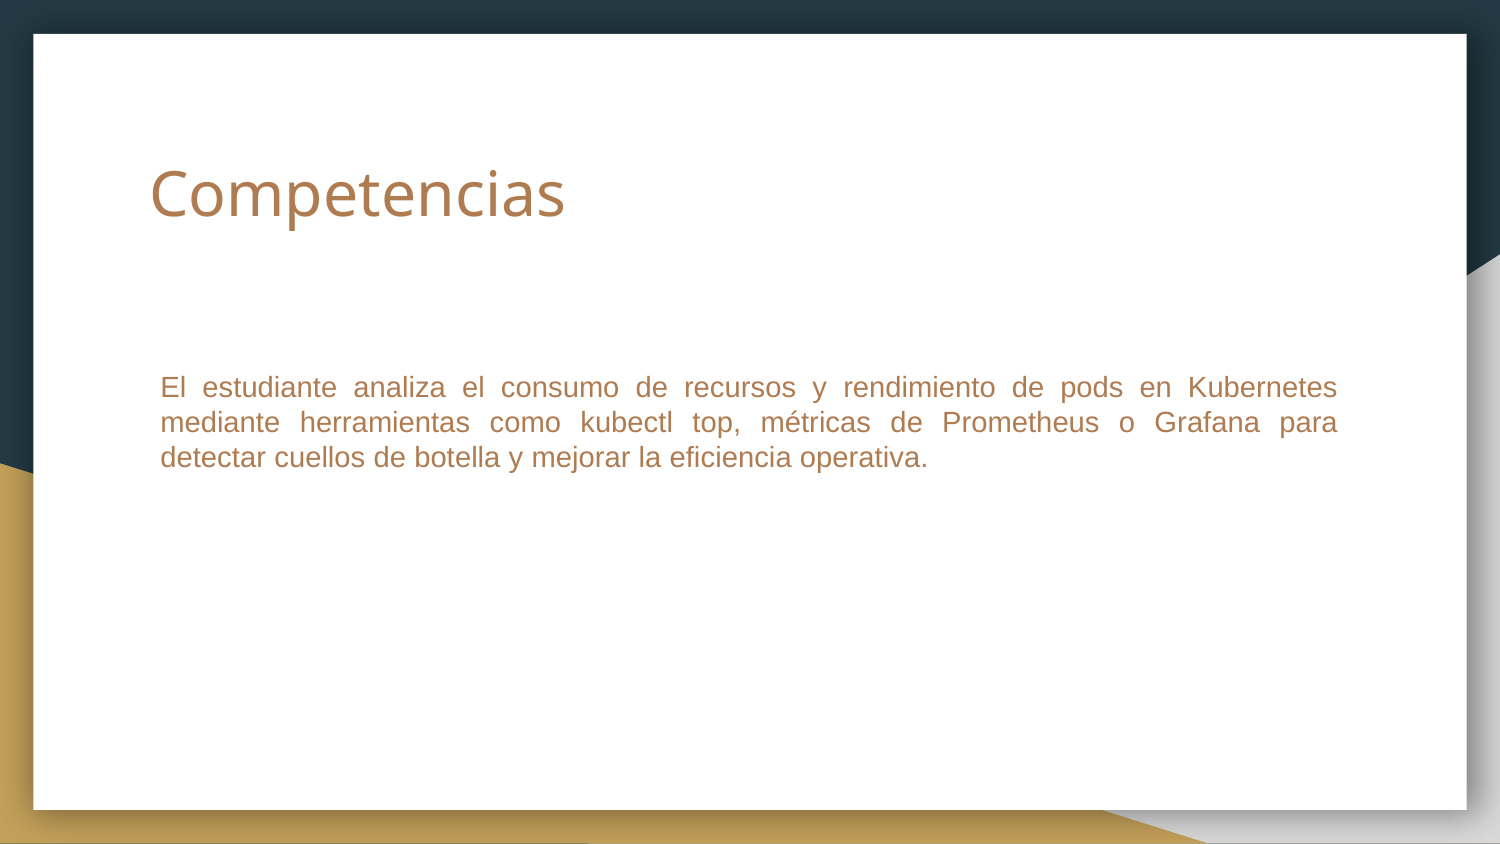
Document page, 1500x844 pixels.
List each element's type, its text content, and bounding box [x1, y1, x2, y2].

title Competencias [134, 138, 1366, 296]
text_box El estudiante analiza el consumo de recursos y rendimiento de pods en Kubernetes mediante herramientas como kubectl top, métricas de Prometheus o Grafana para detectar cuellos de botella y mejorar la eficiencia operativa. [145, 353, 1355, 489]
